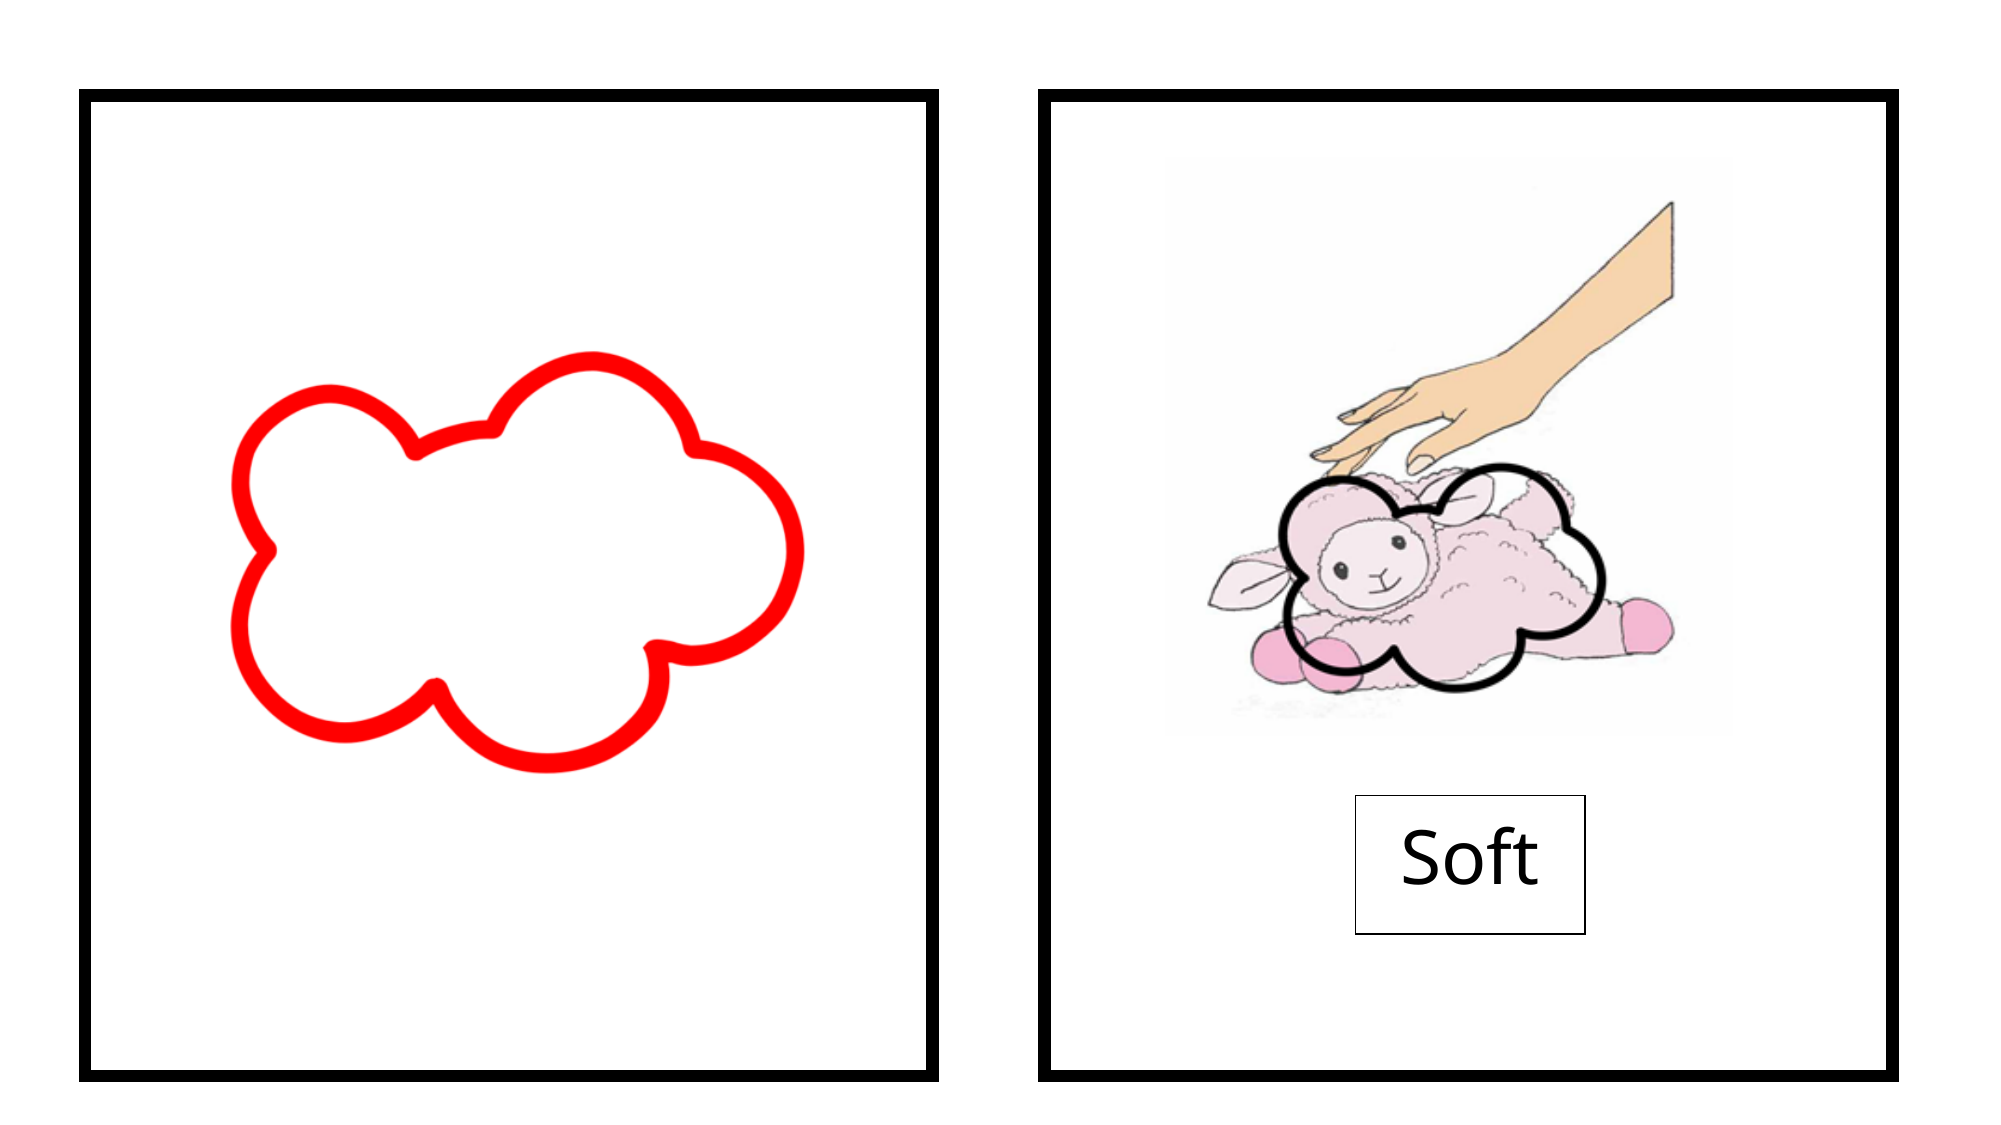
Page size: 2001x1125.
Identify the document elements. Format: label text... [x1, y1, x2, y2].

text_box [84, 95, 934, 1077]
picture [198, 343, 820, 782]
picture [1165, 157, 1733, 736]
text_box Soft [1355, 795, 1585, 935]
text_box [1044, 95, 1893, 1077]
